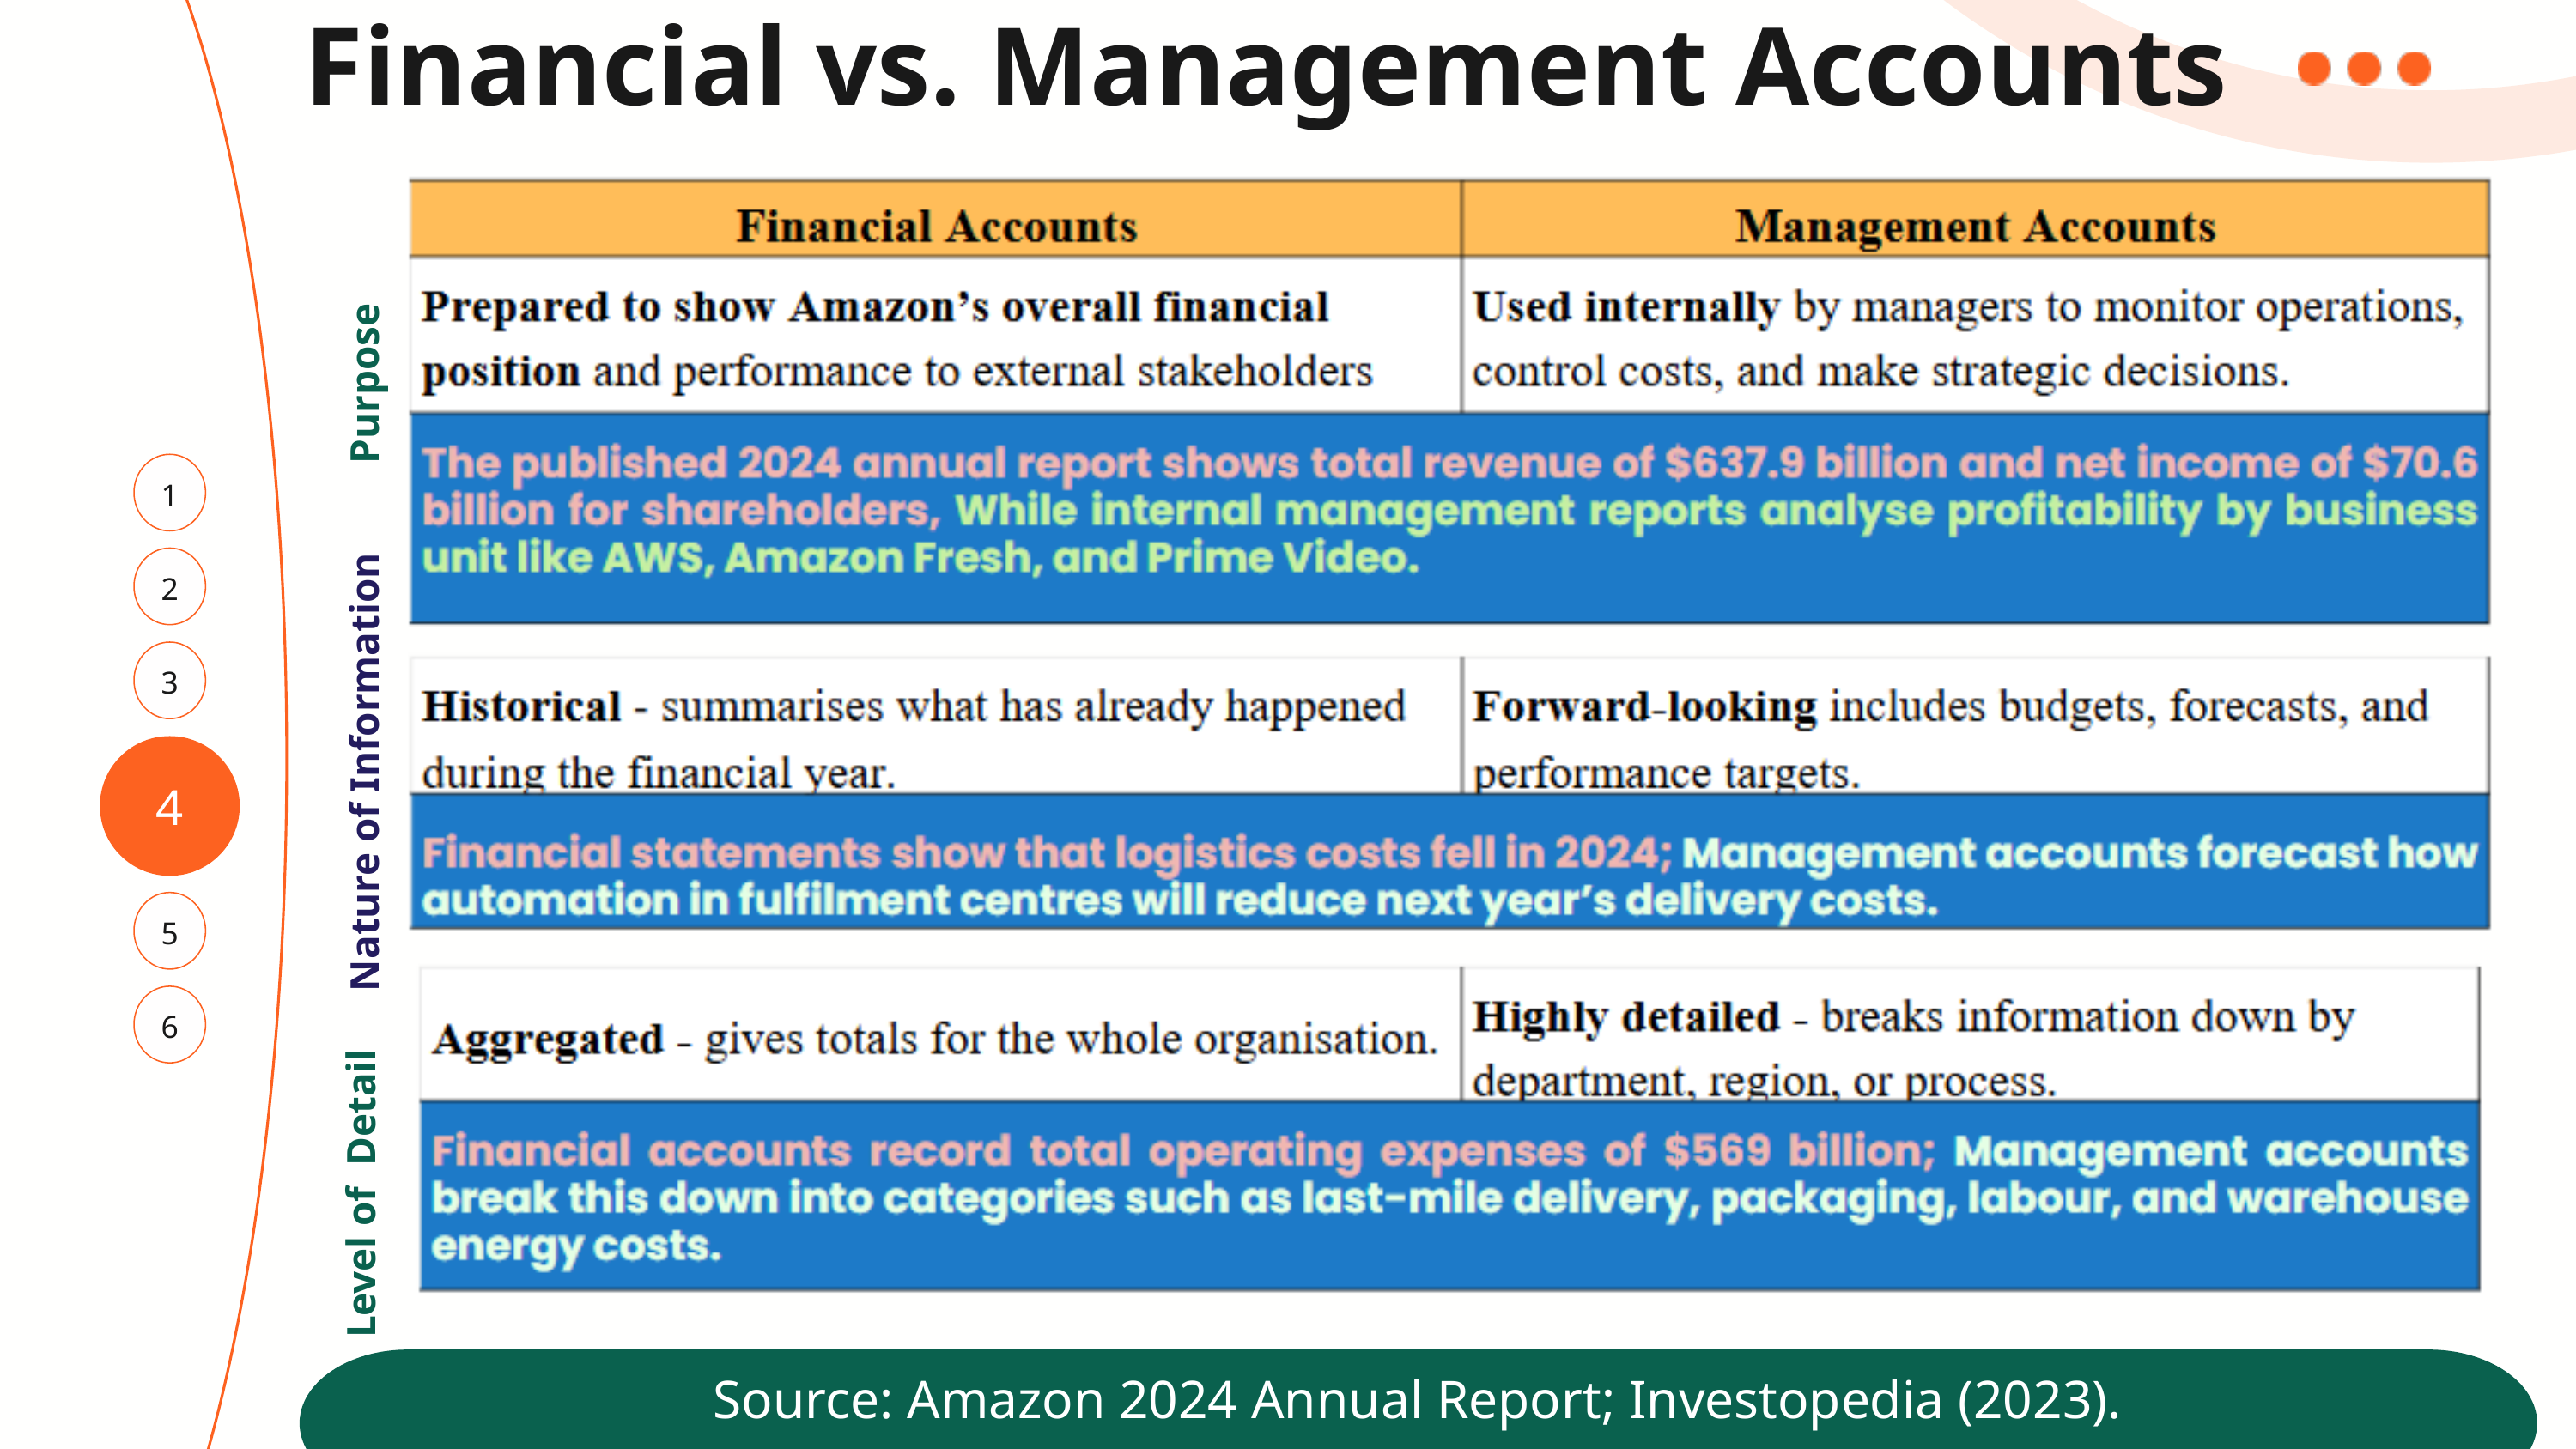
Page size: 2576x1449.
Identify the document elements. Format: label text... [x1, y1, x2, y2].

text_box Purpose [331, 163, 388, 552]
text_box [1656, 0, 2576, 127]
picture [403, 166, 2501, 1296]
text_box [299, 1349, 2537, 1449]
text_box Level of Detail [346, 973, 385, 1349]
text_box Nature of Information [331, 552, 388, 992]
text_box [133, 641, 206, 719]
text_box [133, 453, 206, 531]
text_box Financial vs. Management Accounts [305, 0, 1652, 127]
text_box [133, 548, 206, 625]
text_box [133, 892, 206, 970]
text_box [0, 0, 288, 1449]
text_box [100, 736, 240, 876]
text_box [133, 985, 206, 1064]
